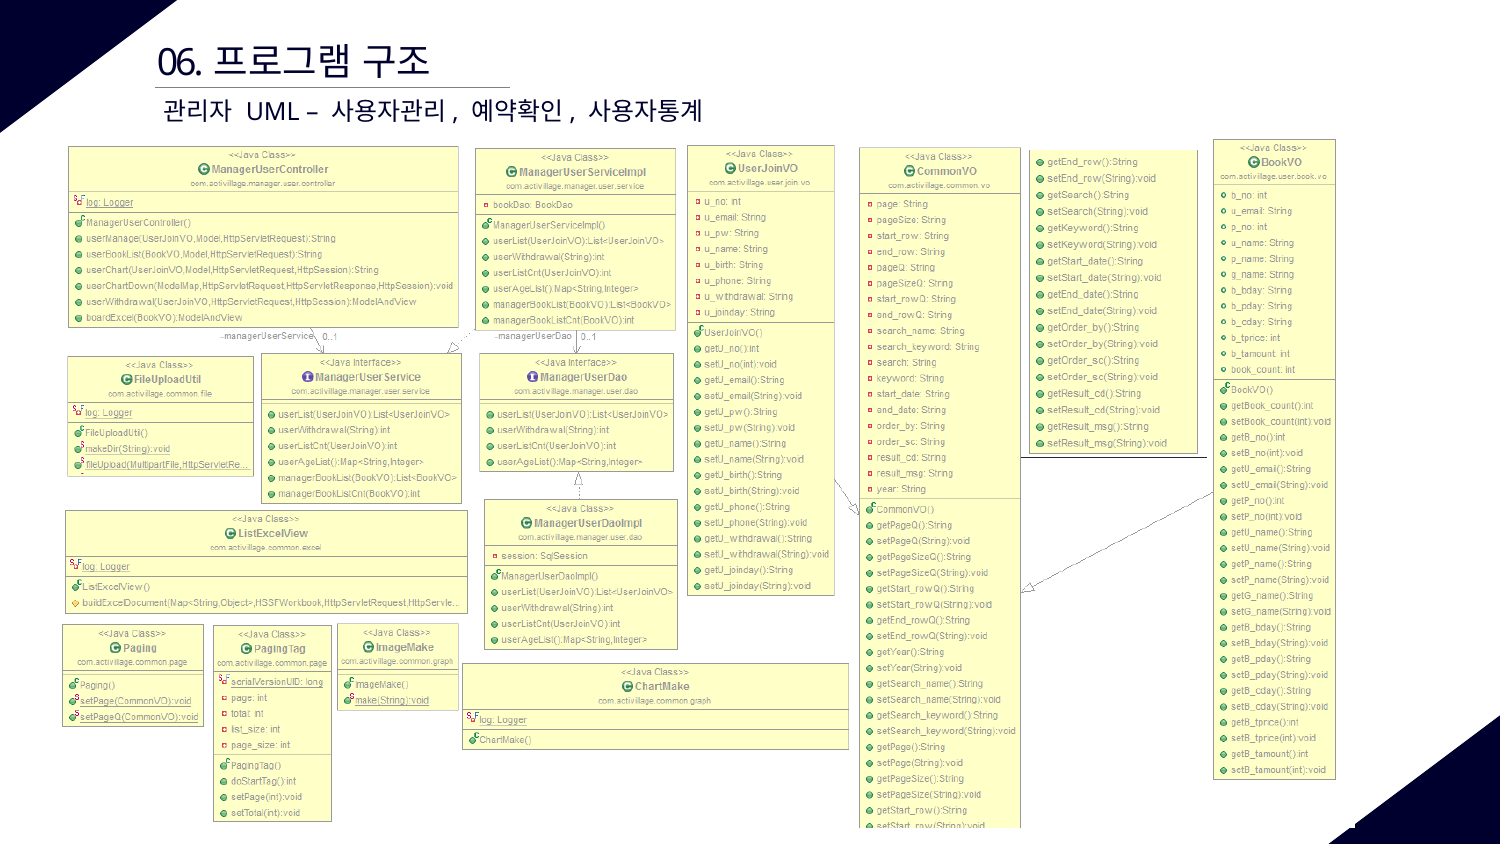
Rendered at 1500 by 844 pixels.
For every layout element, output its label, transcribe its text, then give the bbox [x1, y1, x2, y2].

text_box 관리자 UML – 사용자관리, 예약확인, 사용자통계 [149, 87, 719, 131]
text_box 프로그램 구조 [199, 30, 447, 87]
text_box 06. [142, 30, 199, 90]
picture [52, 133, 1355, 828]
